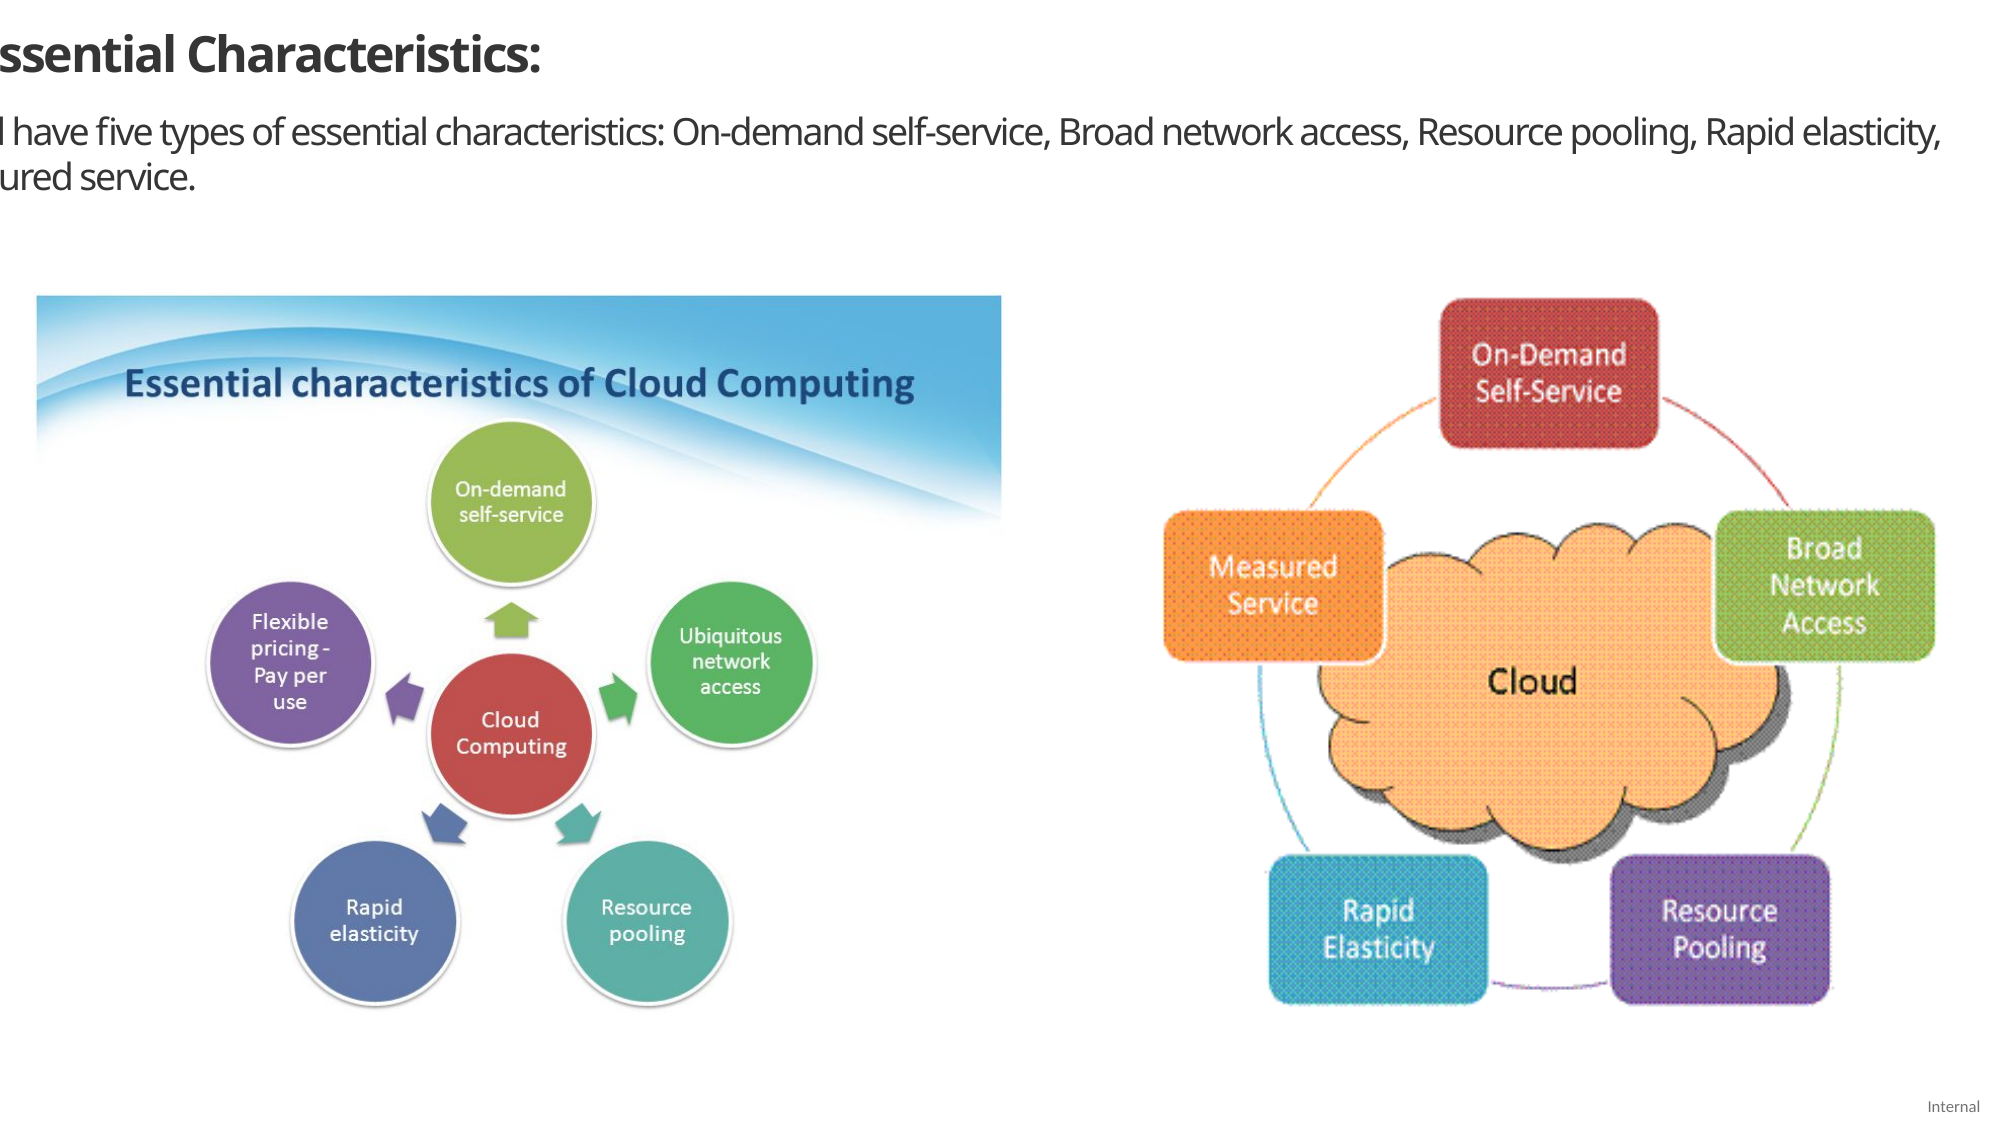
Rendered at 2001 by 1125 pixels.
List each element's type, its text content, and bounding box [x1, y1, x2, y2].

text_box Essential Characteristics: [0, 15, 569, 90]
text_box Cloud have five types of essential characteristics: On-demand self-service, Broad network access, Resource pooling, Rapid elasticity, Measured service. [0, 100, 1965, 206]
picture [1128, 294, 1972, 1019]
picture [33, 292, 1005, 1021]
